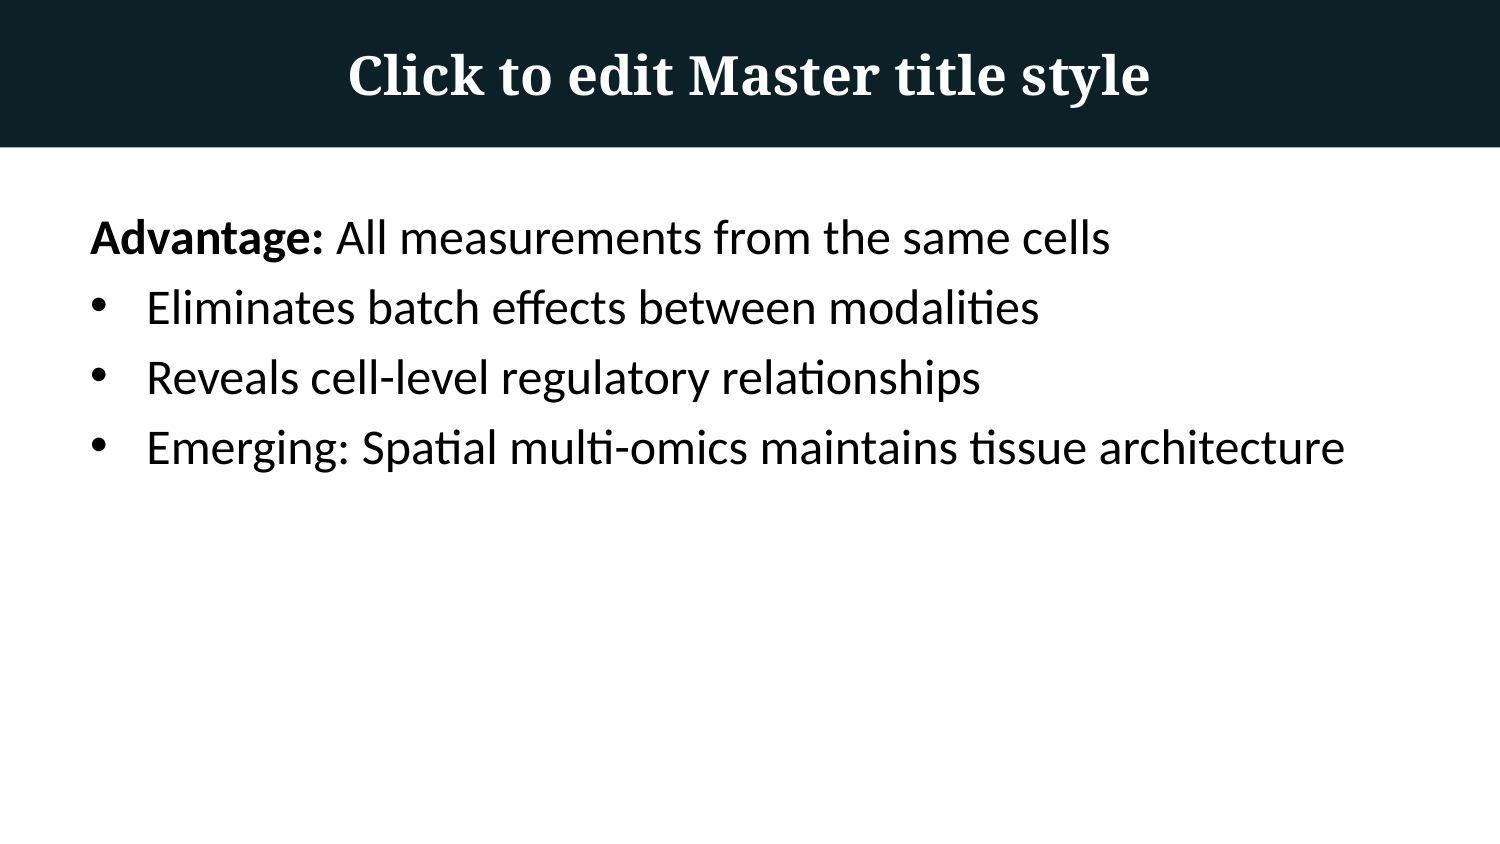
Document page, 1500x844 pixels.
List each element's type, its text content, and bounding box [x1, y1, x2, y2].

list Advantage: All measurements from the same cells Eliminates batch effects between modalities Reveals cell-level regulatory relationships Emerging: Spatial multi-omics maintains tissue architecture [75, 196, 1425, 754]
